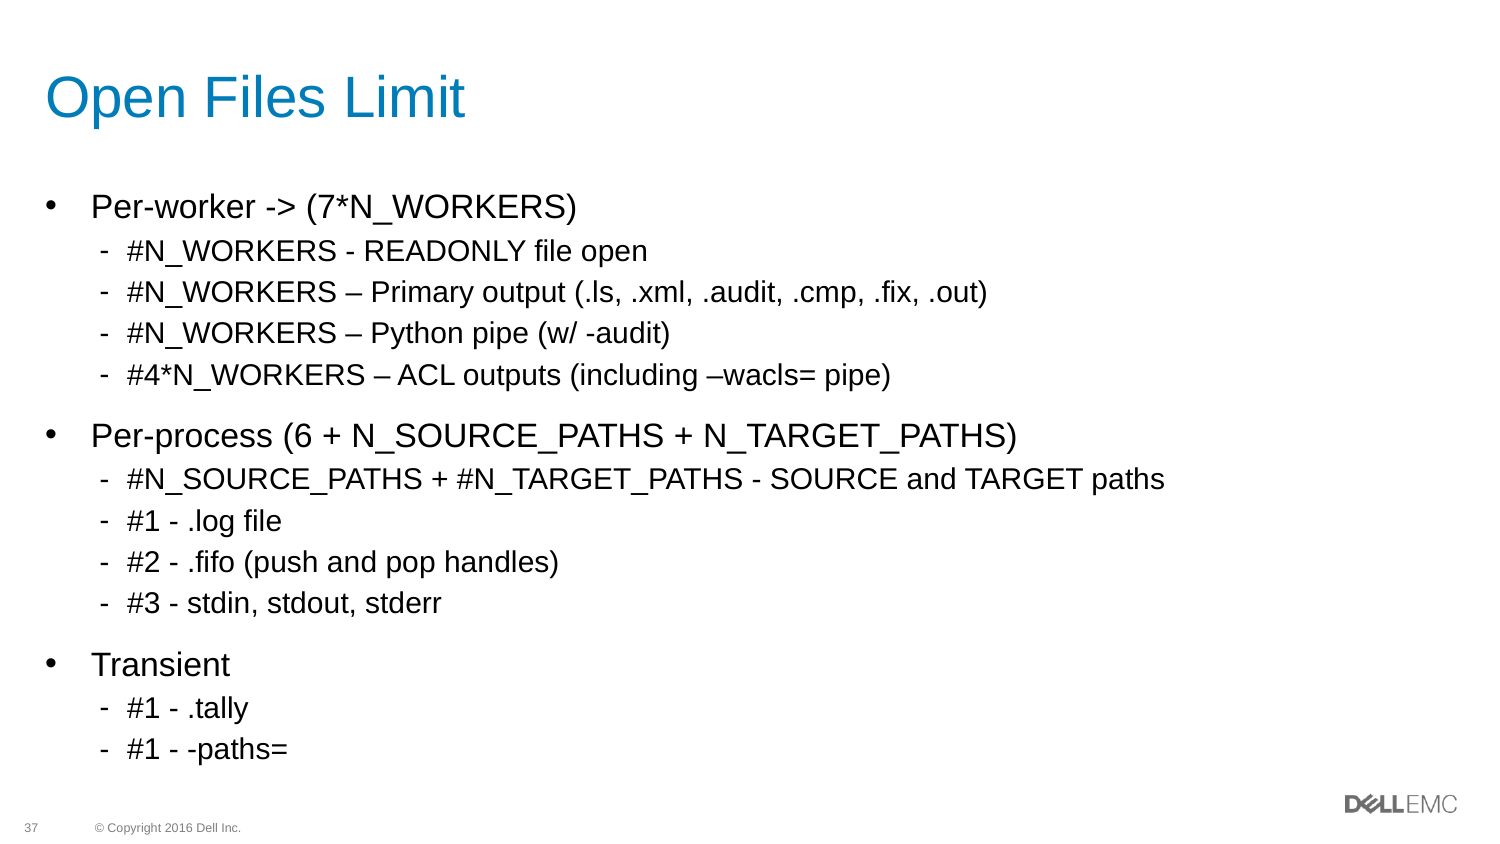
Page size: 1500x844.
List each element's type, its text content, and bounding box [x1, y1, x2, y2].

picture [1345, 793, 1457, 814]
list Per-worker -> (7*N_WORKERS) #N_WORKERS - READONLY file open #N_WORKERS – Primary output (.ls, .xml, .audit, .cmp, .fix, .out) #N_WORKERS – Python pipe (w/ -audit) #4*N_WORKERS – ACL outputs (including –wacls= pipe) Per-process (6 + N_SOURCE_PATHS + N_TARGET_PATHS) #N_SOURCE_PATHS + #N_TARGET_PATHS - SOURCE and TARGET paths #1 - .log file #2 - .fifo (push and pop handles) #3 - stdin, stdout, stderr Transient #1 - .tally #1 - -paths= [45, 185, 1452, 772]
title Open Files Limit [45, 43, 1453, 154]
